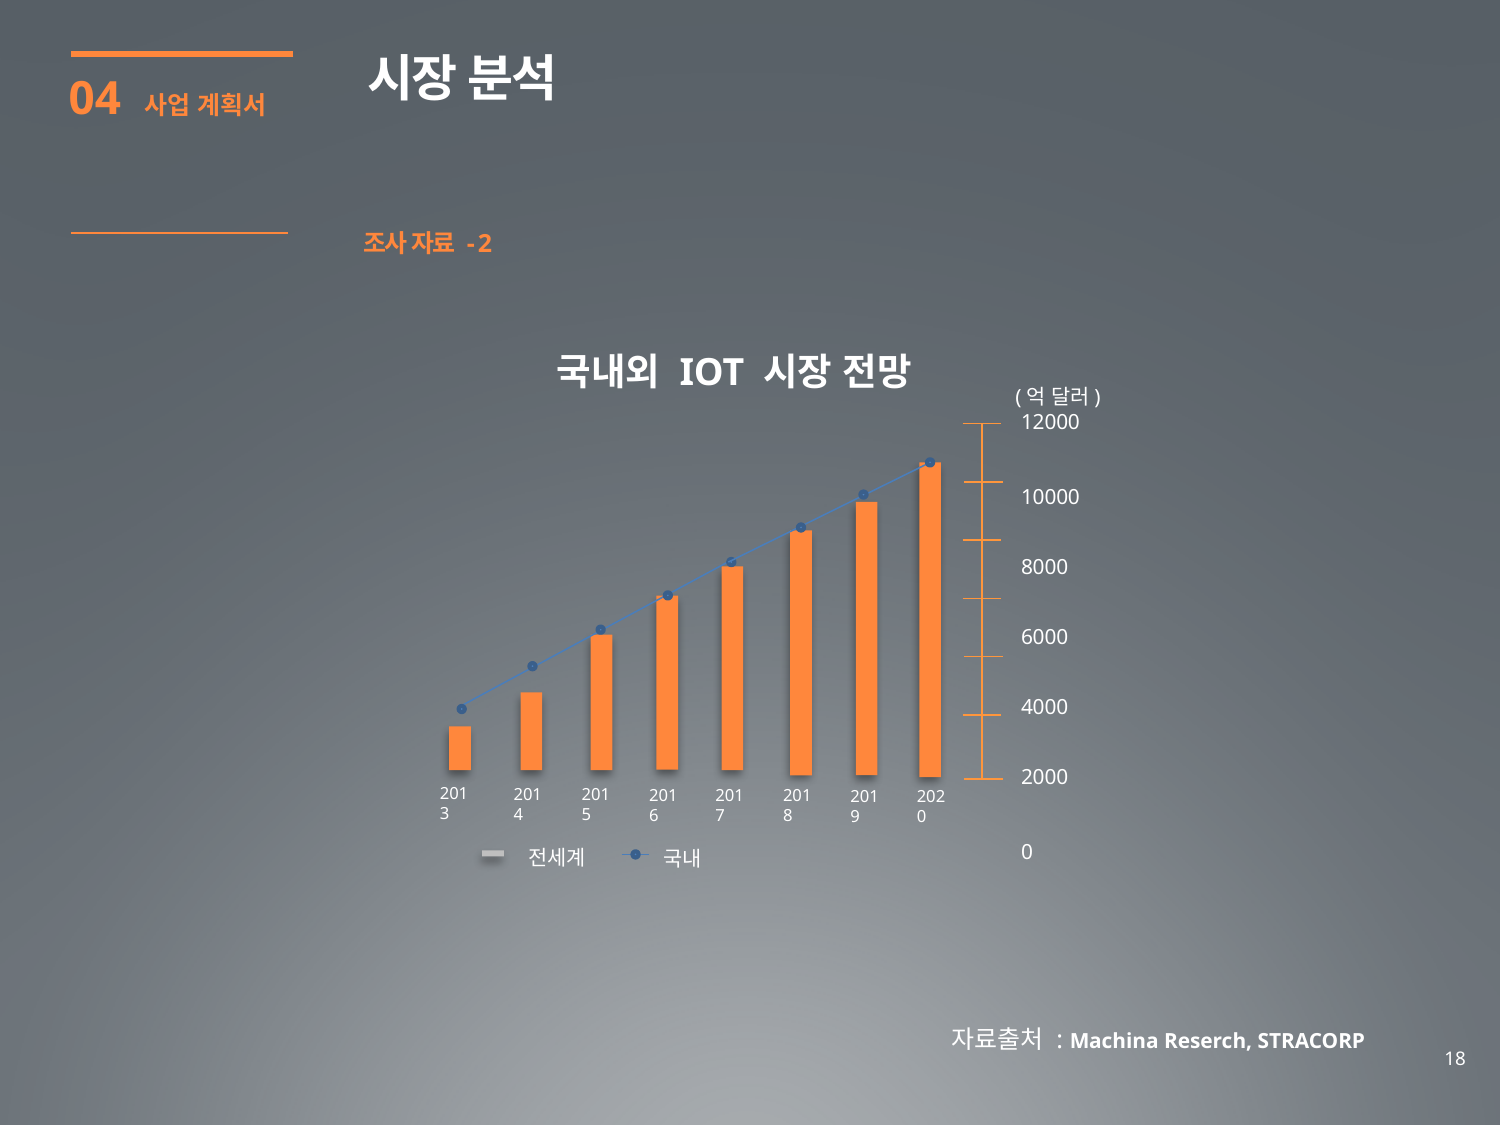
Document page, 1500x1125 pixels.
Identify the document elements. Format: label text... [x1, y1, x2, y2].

picture [0, 0, 1500, 1125]
text_box 04 사업 계획서 [53, 61, 294, 132]
text_box 시장 분석 [352, 38, 750, 209]
text_box 자료출처 : Machina Reserch, STRACORP [936, 1016, 1380, 1062]
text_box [424, 340, 1196, 879]
text_box 조사 자료 - 2 [348, 219, 999, 265]
